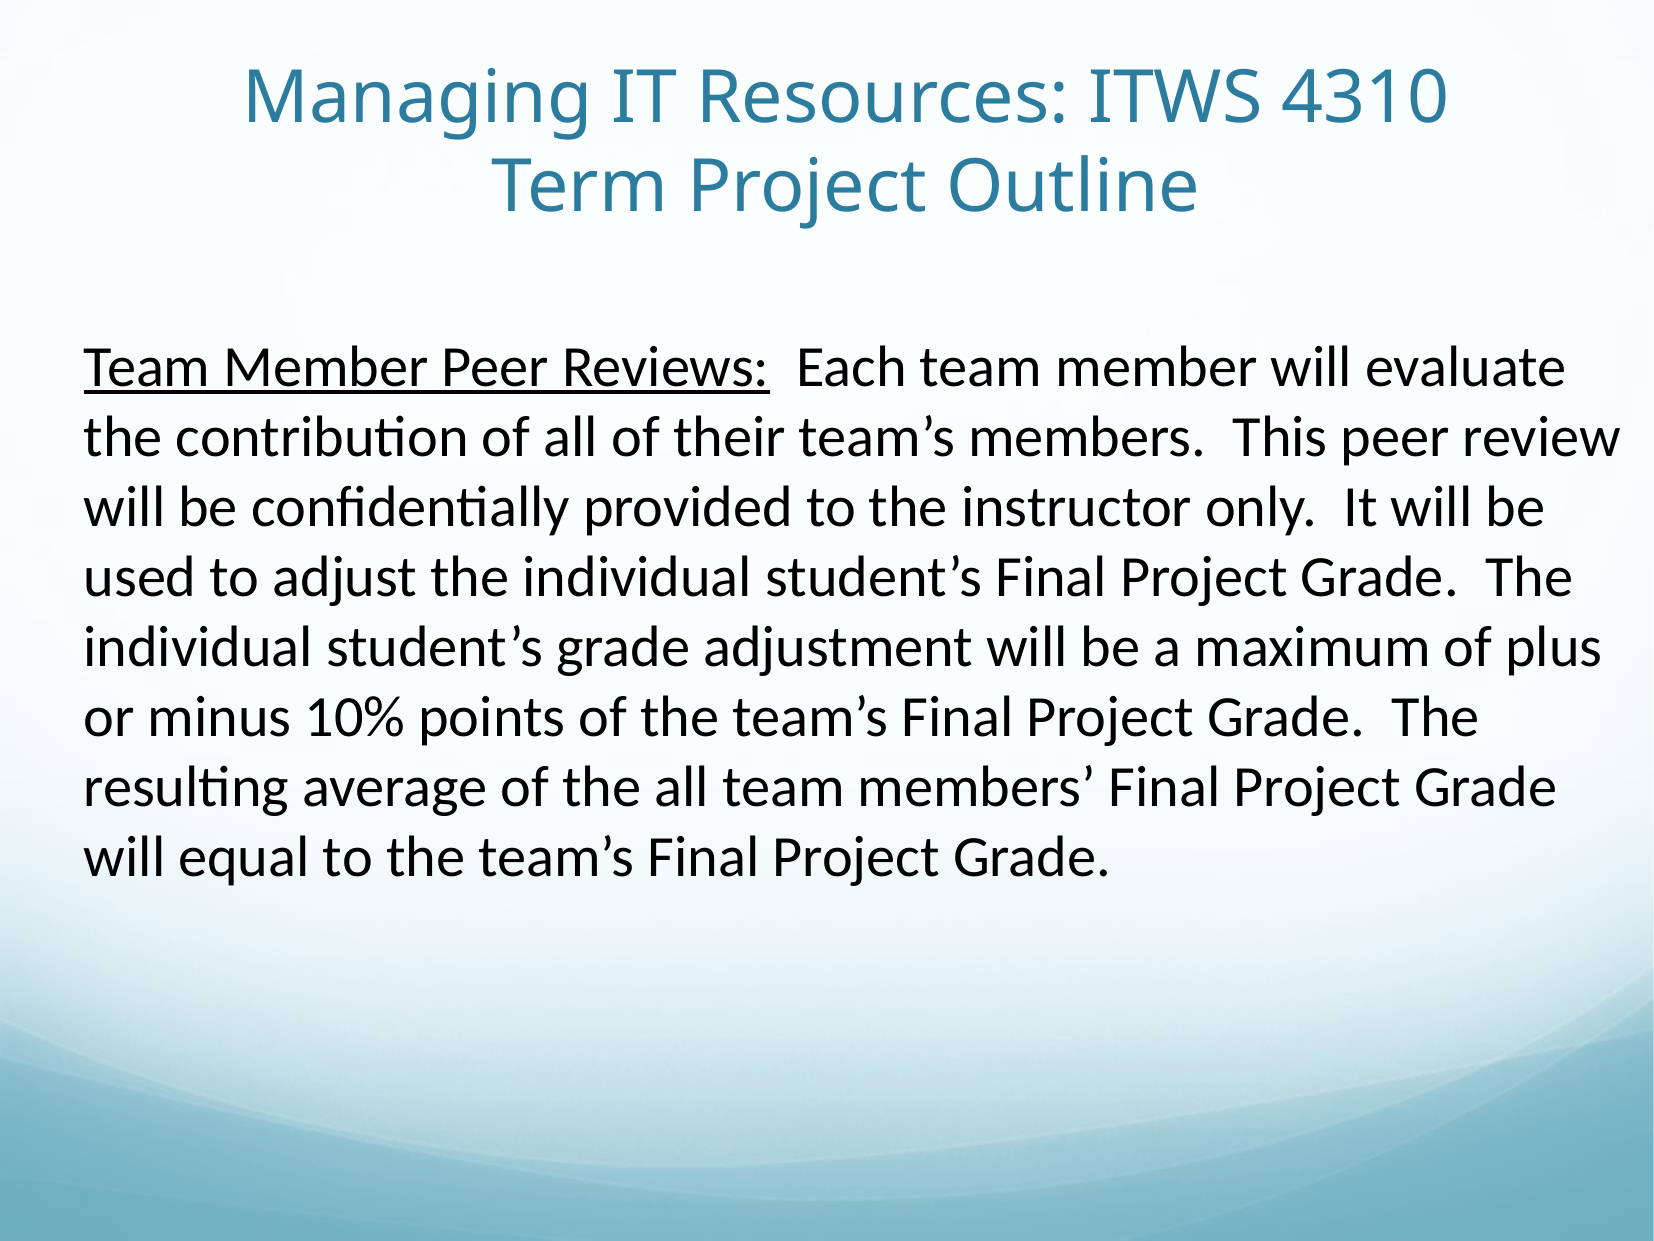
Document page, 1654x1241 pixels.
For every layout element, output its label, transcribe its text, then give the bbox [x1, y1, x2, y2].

picture [0, 0, 1654, 1241]
text_box Team Member Peer Reviews: Each team member will evaluate the contribution of all of their team’s members. This peer review will be confidentially provided to the instructor only. It will be used to adjust the individual student’s Final Project Grade. The individual student’s grade adjustment will be a maximum of plus or minus 10% points of the team’s Final Project Grade. The resulting average of the all team members’ Final Project Grade will equal to the team’s Final Project Grade. [69, 320, 1640, 1083]
title Managing IT Resources: ITWS 4310 Term Project Outline [164, 27, 1529, 235]
